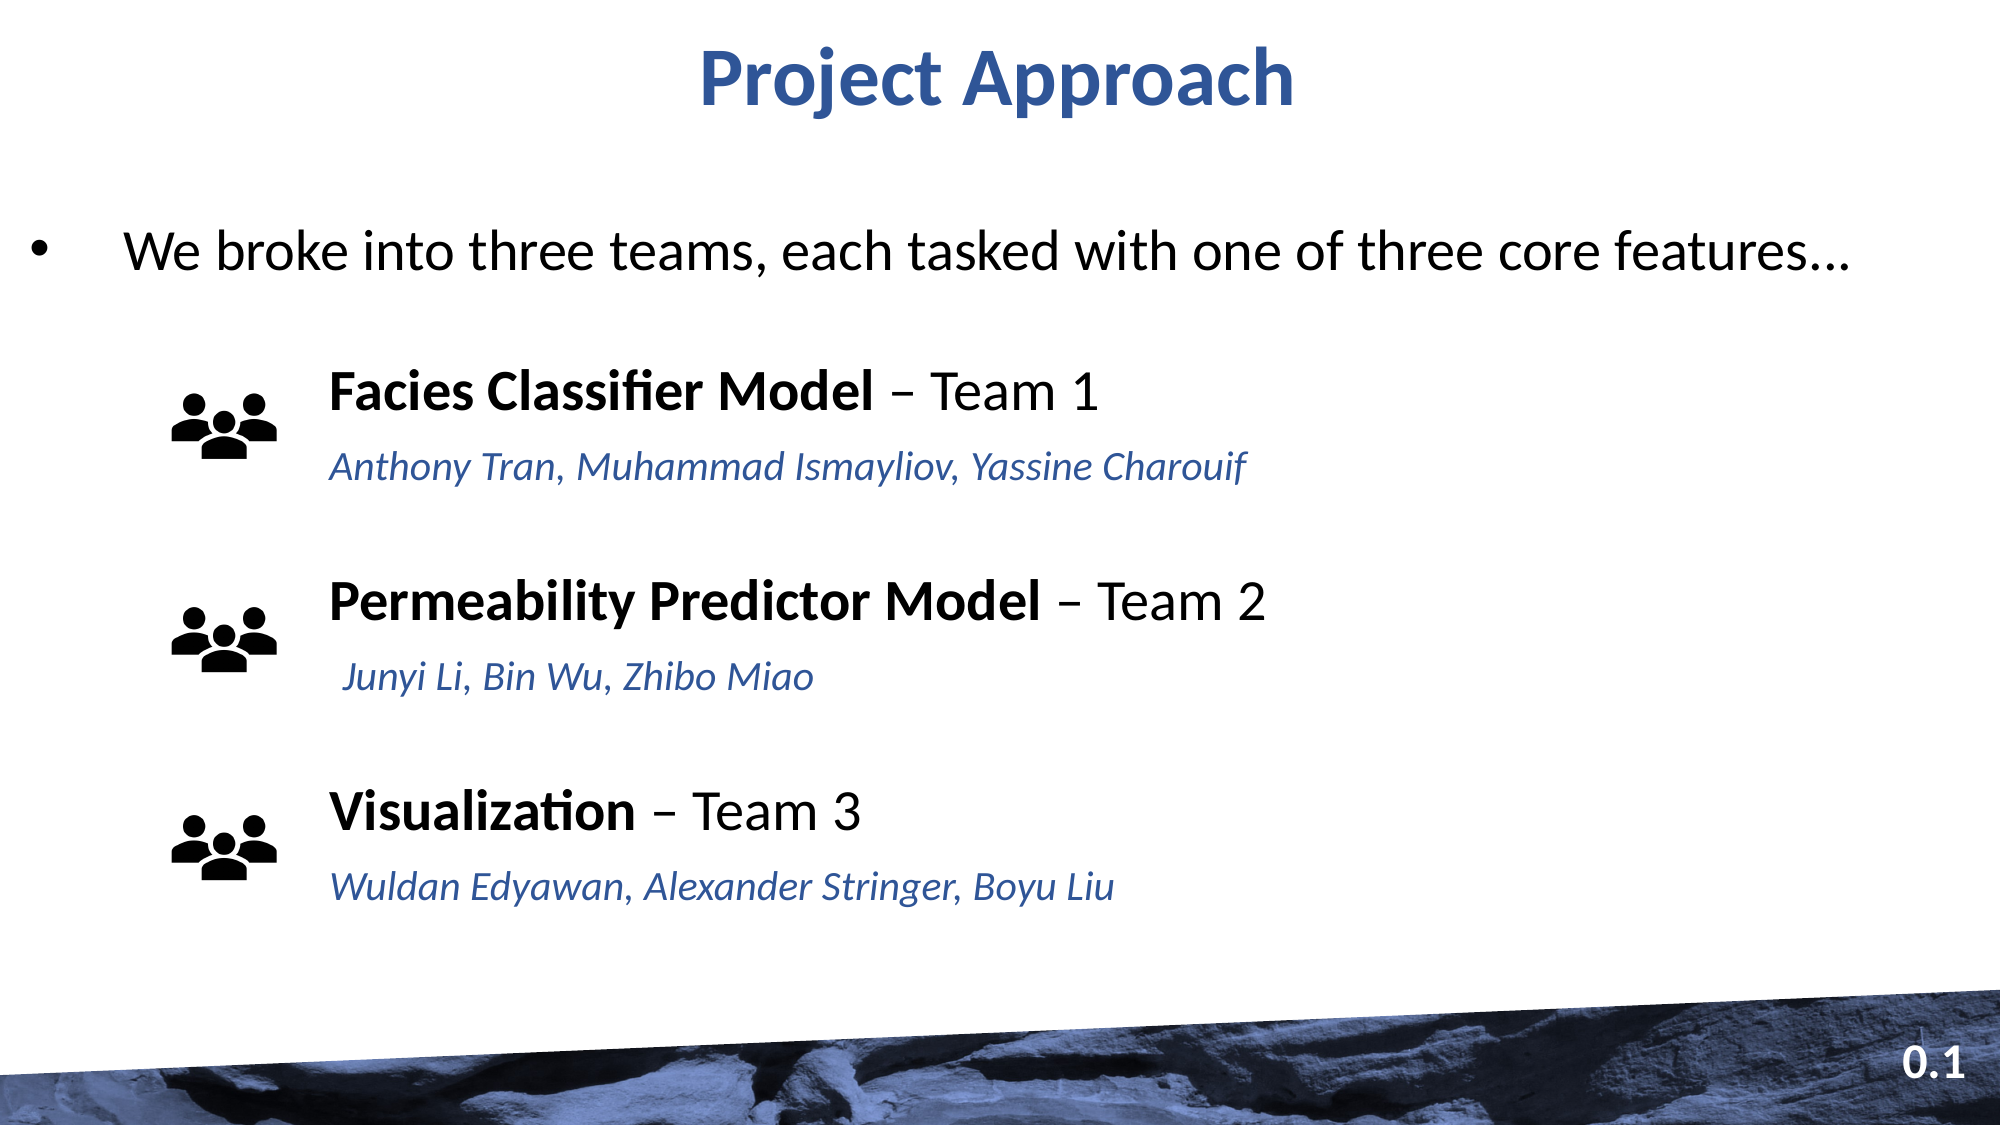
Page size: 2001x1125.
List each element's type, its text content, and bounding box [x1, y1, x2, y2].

picture [164, 580, 284, 699]
picture [164, 366, 284, 486]
picture [164, 788, 284, 908]
text_box [0, 988, 2000, 1125]
text_box 0.1 [1873, 1012, 2000, 1098]
text_box Project Approach We broke into three teams, each tasked with one of three core features... Facies Classifier Model – Team 1 Anthony Tran, Muhammad Ismayliov, Yassine Charouif Permeability Predictor Model – Team 2 Junyi Li, Bin Wu, Zhibo Miao Visualization – Team 3 Wuldan Edyawan, Alexander Stringer, Boyu Liu [14, 14, 1982, 989]
